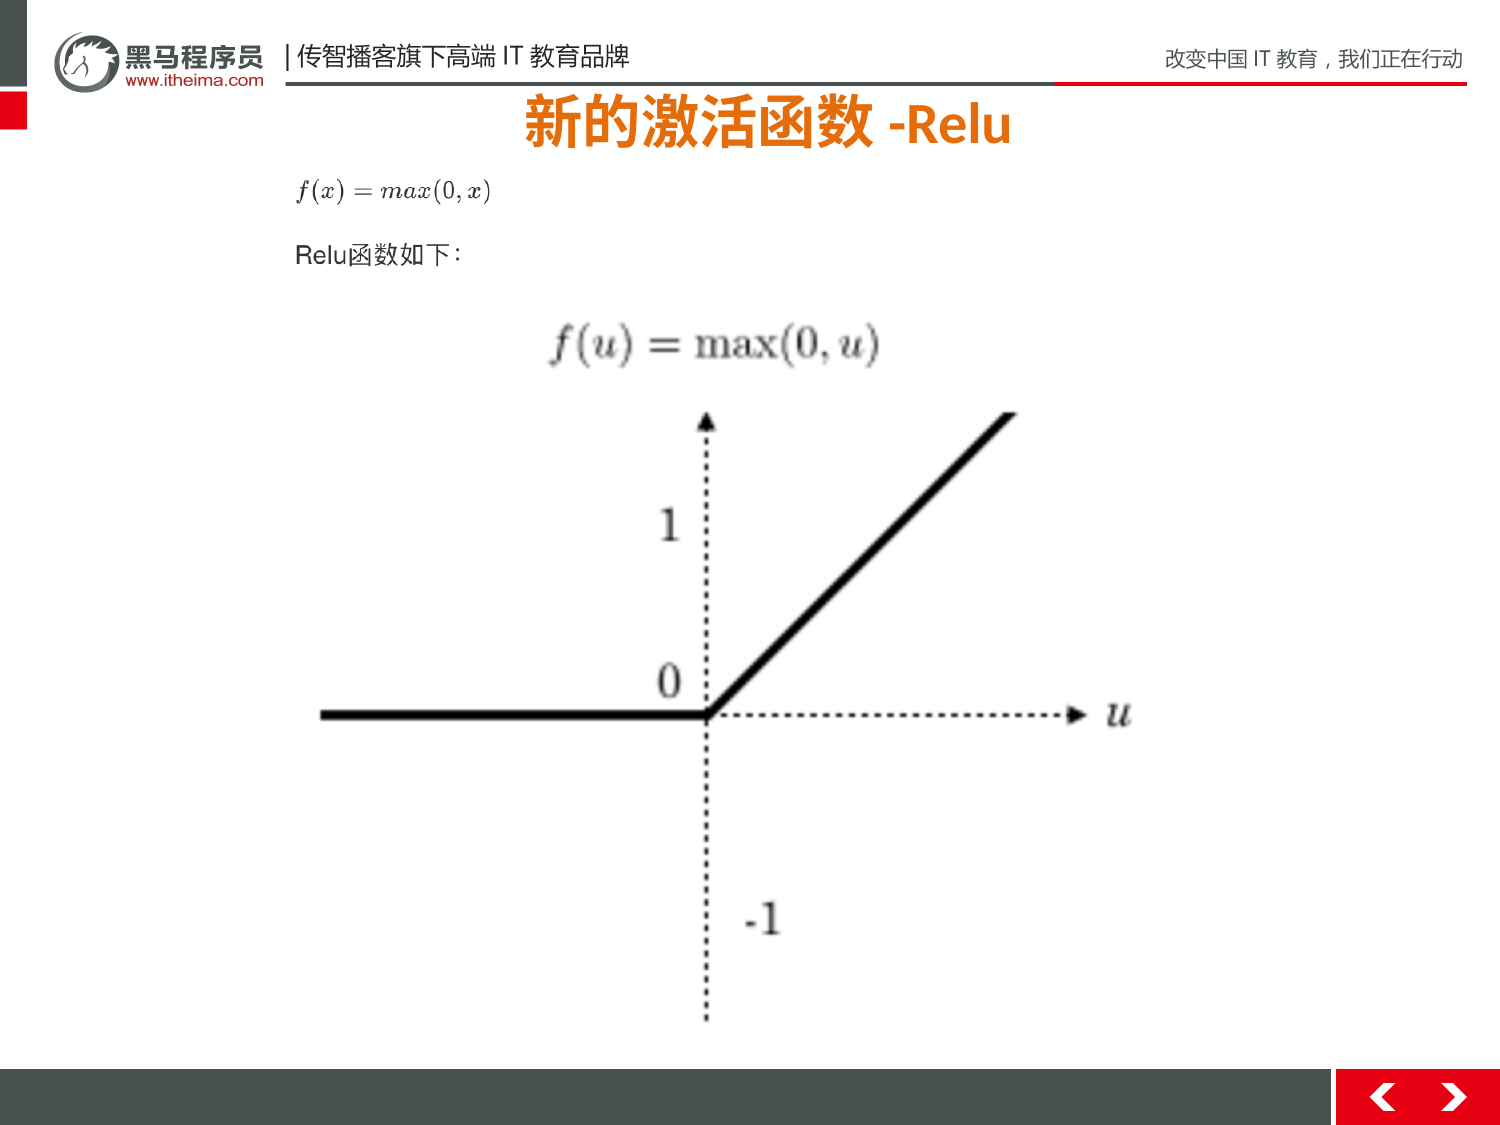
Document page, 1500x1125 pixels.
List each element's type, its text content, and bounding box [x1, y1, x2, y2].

picture [0, 0, 1500, 1125]
text_box 新的激活函数-Relu [510, 78, 1028, 154]
